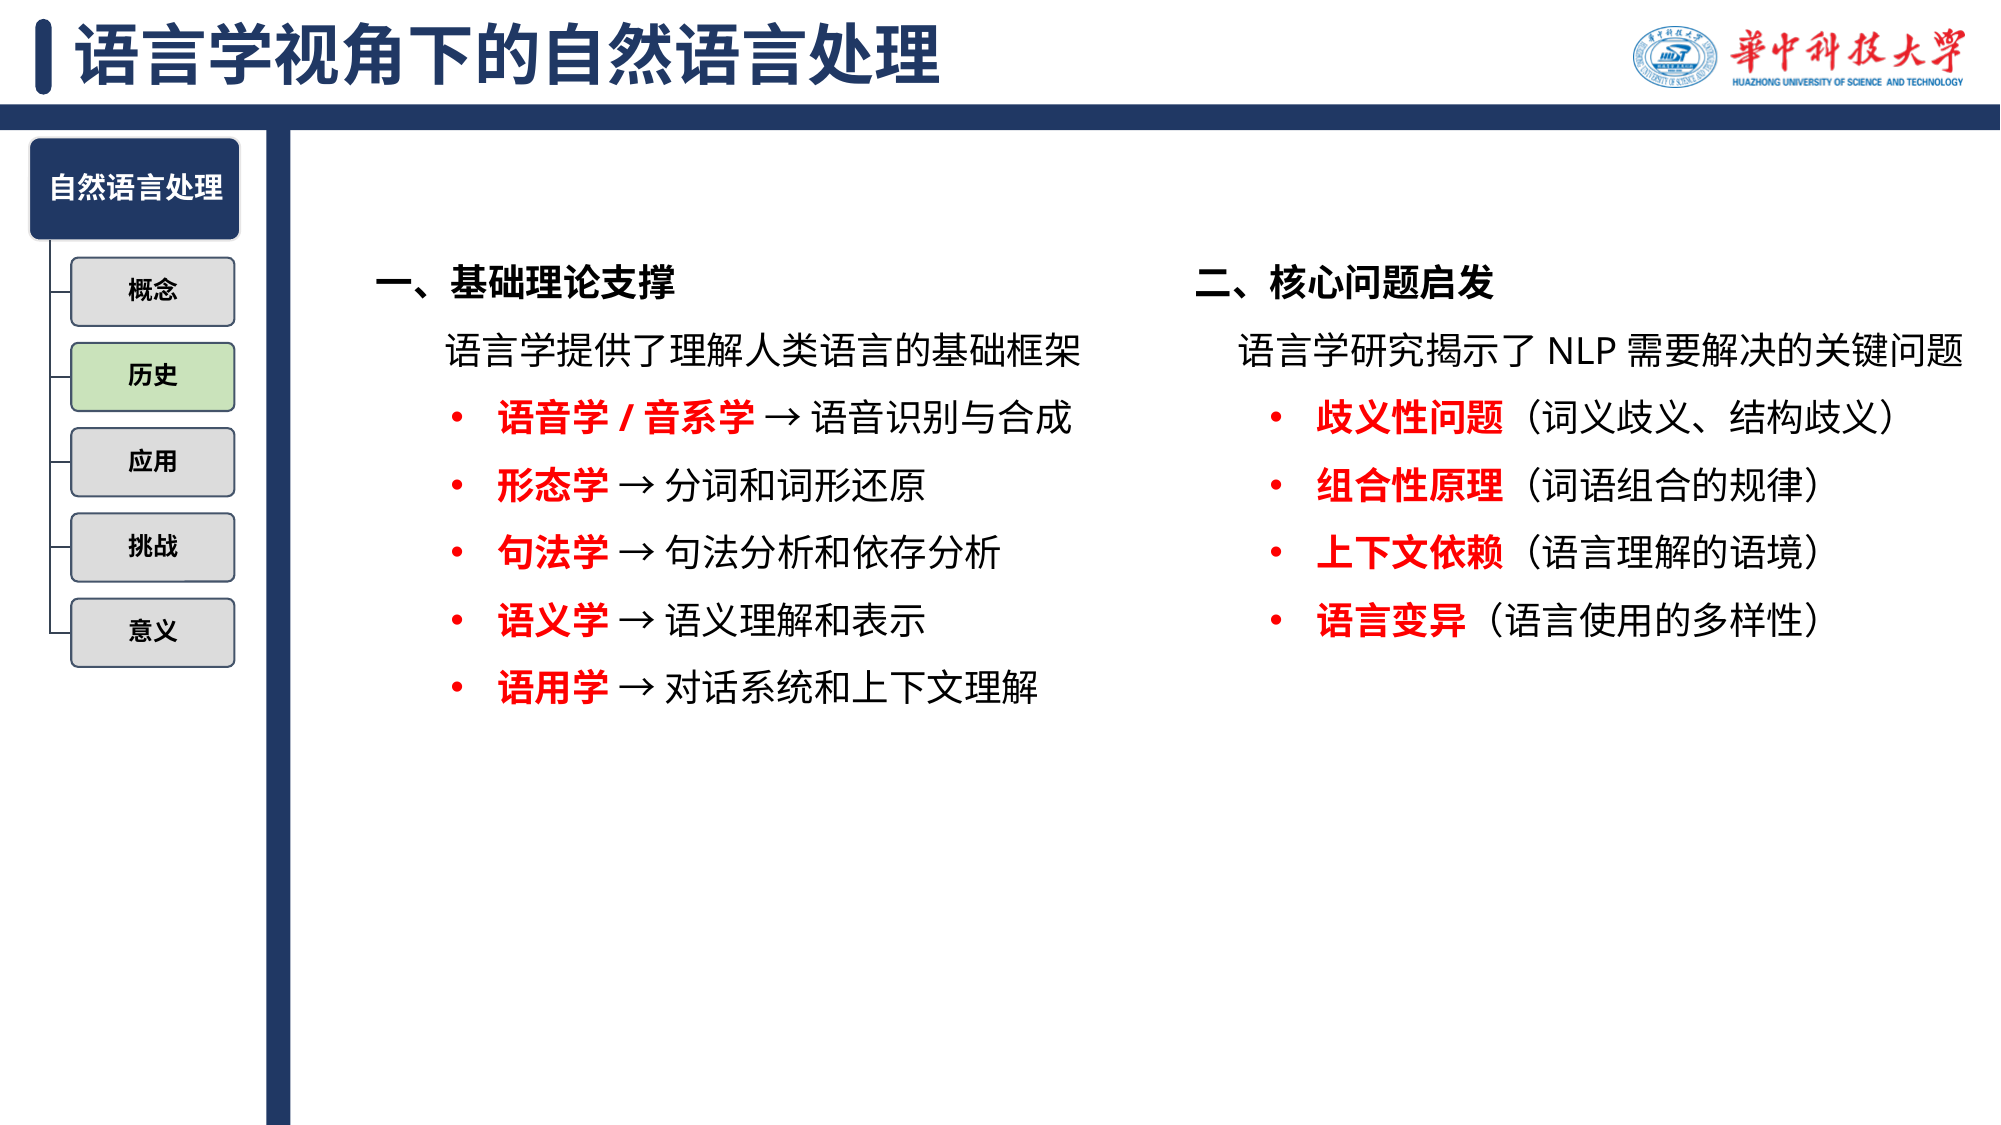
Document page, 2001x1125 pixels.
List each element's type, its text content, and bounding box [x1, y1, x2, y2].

text_box 二、核心问题启发 语言学研究揭示了NLP需要解决的关键问题 歧义性问题（词义歧义、结构歧义） 组合性原理（词语组合的规律） 上下文依赖（语言理解的语境） 语言变异（语言使用的多样性） [1179, 229, 2000, 649]
text_box 一、基础理论支撑 语言学提供了理解人类语言的基础框架 语音学/音系学 → 语音识别与合成 形态学 → 分词和词形还原 句法学 → 句法分析和依存分析 语义学 → 语义理解和表示 语用学 → 对话系统和上下文理解 [360, 229, 1121, 717]
picture [1784, 26, 1965, 88]
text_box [19, 137, 250, 668]
title 语言学视角下的自然语言处理 [58, 14, 1784, 91]
